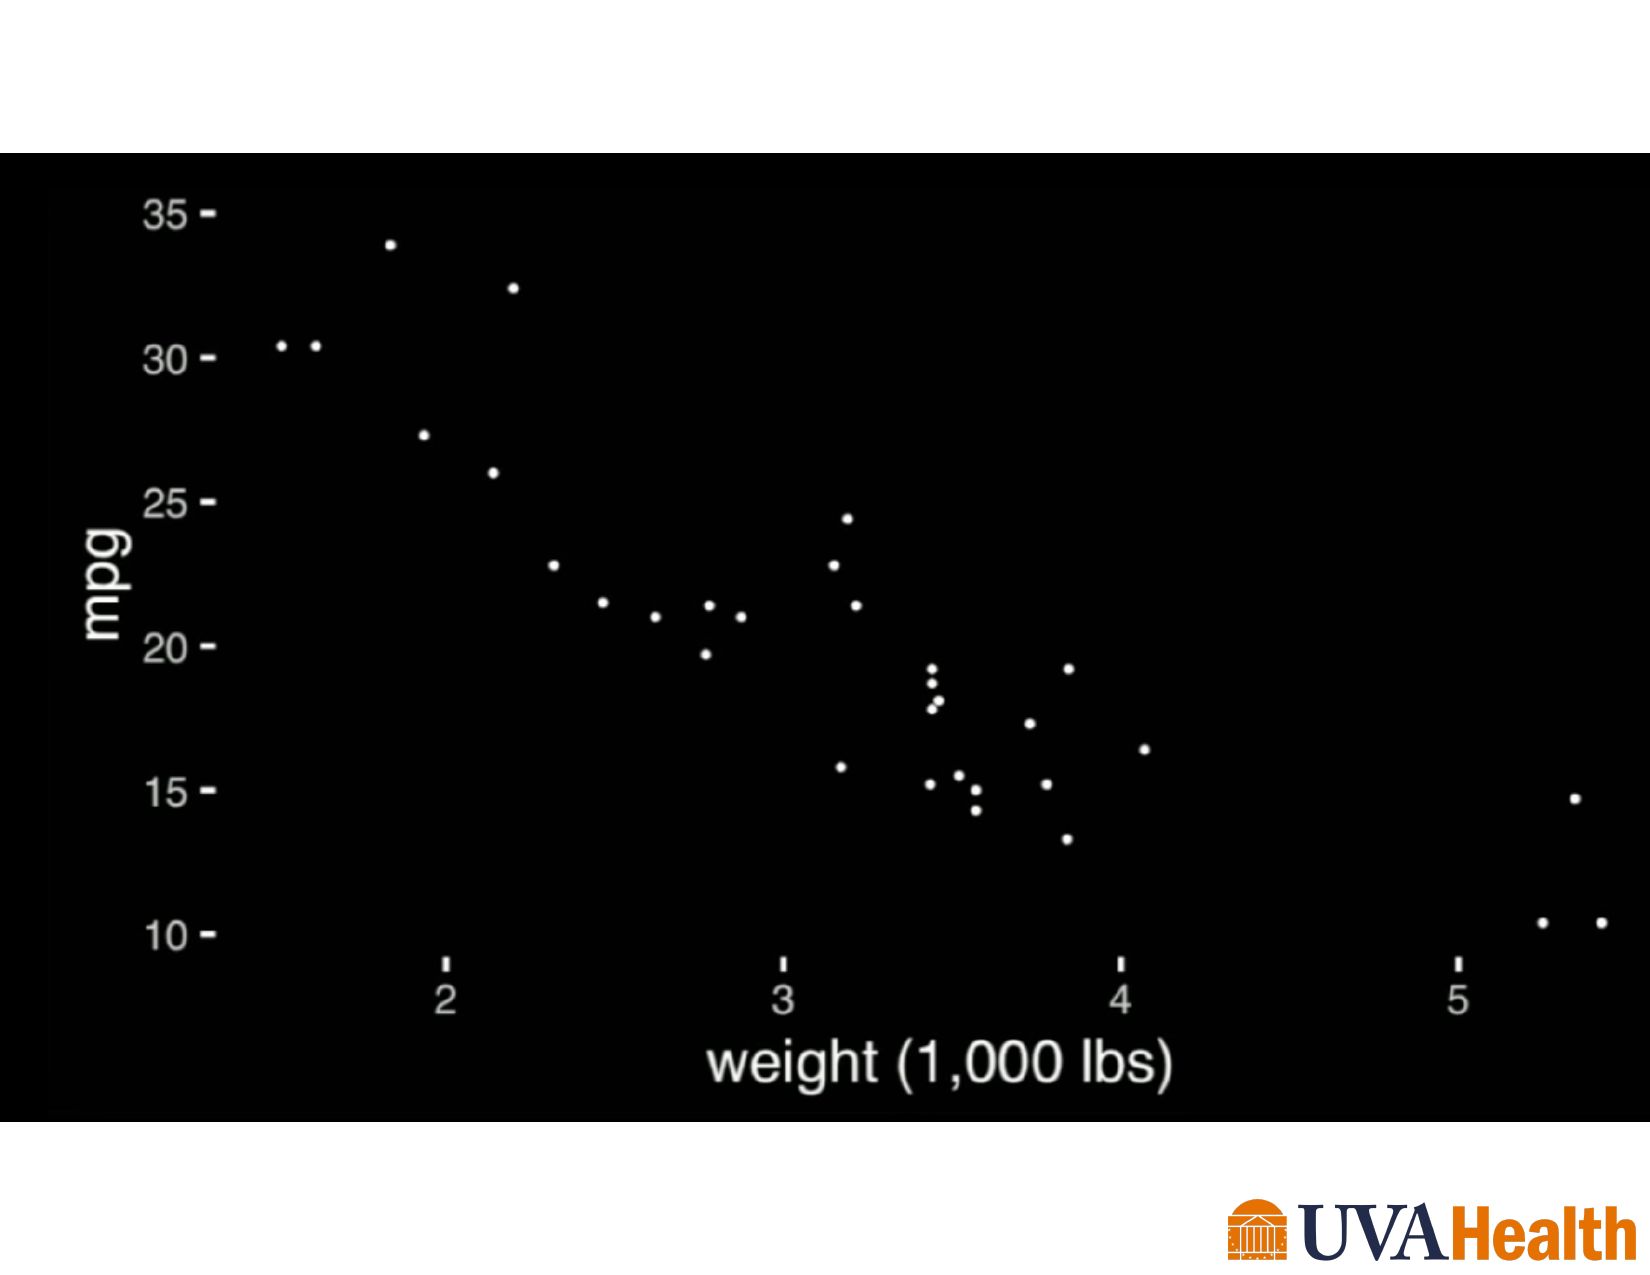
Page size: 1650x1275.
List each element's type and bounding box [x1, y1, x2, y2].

picture [1228, 1199, 1636, 1261]
picture [0, 153, 1650, 1122]
